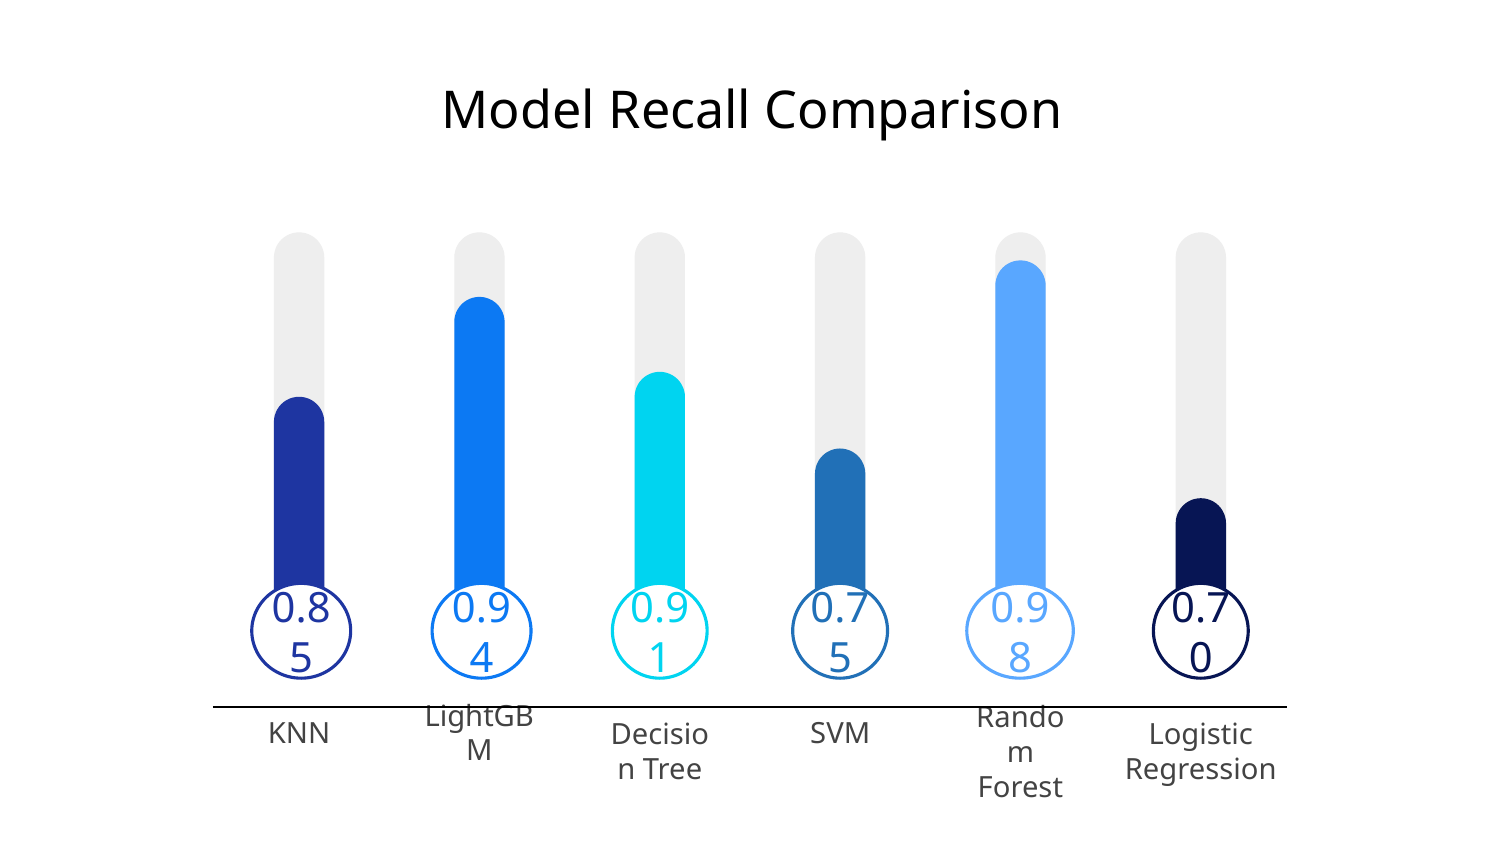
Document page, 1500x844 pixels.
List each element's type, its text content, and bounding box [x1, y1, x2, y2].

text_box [995, 232, 1046, 647]
text_box Random Forest [947, 725, 1094, 776]
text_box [273, 232, 325, 647]
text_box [453, 232, 505, 647]
text_box 0.91 [612, 594, 708, 679]
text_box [1175, 232, 1227, 647]
text_box 0.94 [432, 591, 532, 679]
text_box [634, 232, 686, 647]
text_box LightGBM [399, 715, 560, 757]
text_box KNN [247, 715, 351, 758]
text_box 0.70 [1153, 594, 1249, 679]
text_box SVM [788, 715, 892, 758]
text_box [814, 232, 866, 647]
text_box Decision Tree [586, 725, 733, 776]
text_box 0.75 [792, 594, 888, 679]
title Model Recall Comparison [79, 68, 1426, 148]
text_box 0.98 [966, 592, 1074, 679]
text_box Logistic Regression [1107, 725, 1295, 776]
text_box 0.85 [251, 592, 351, 679]
